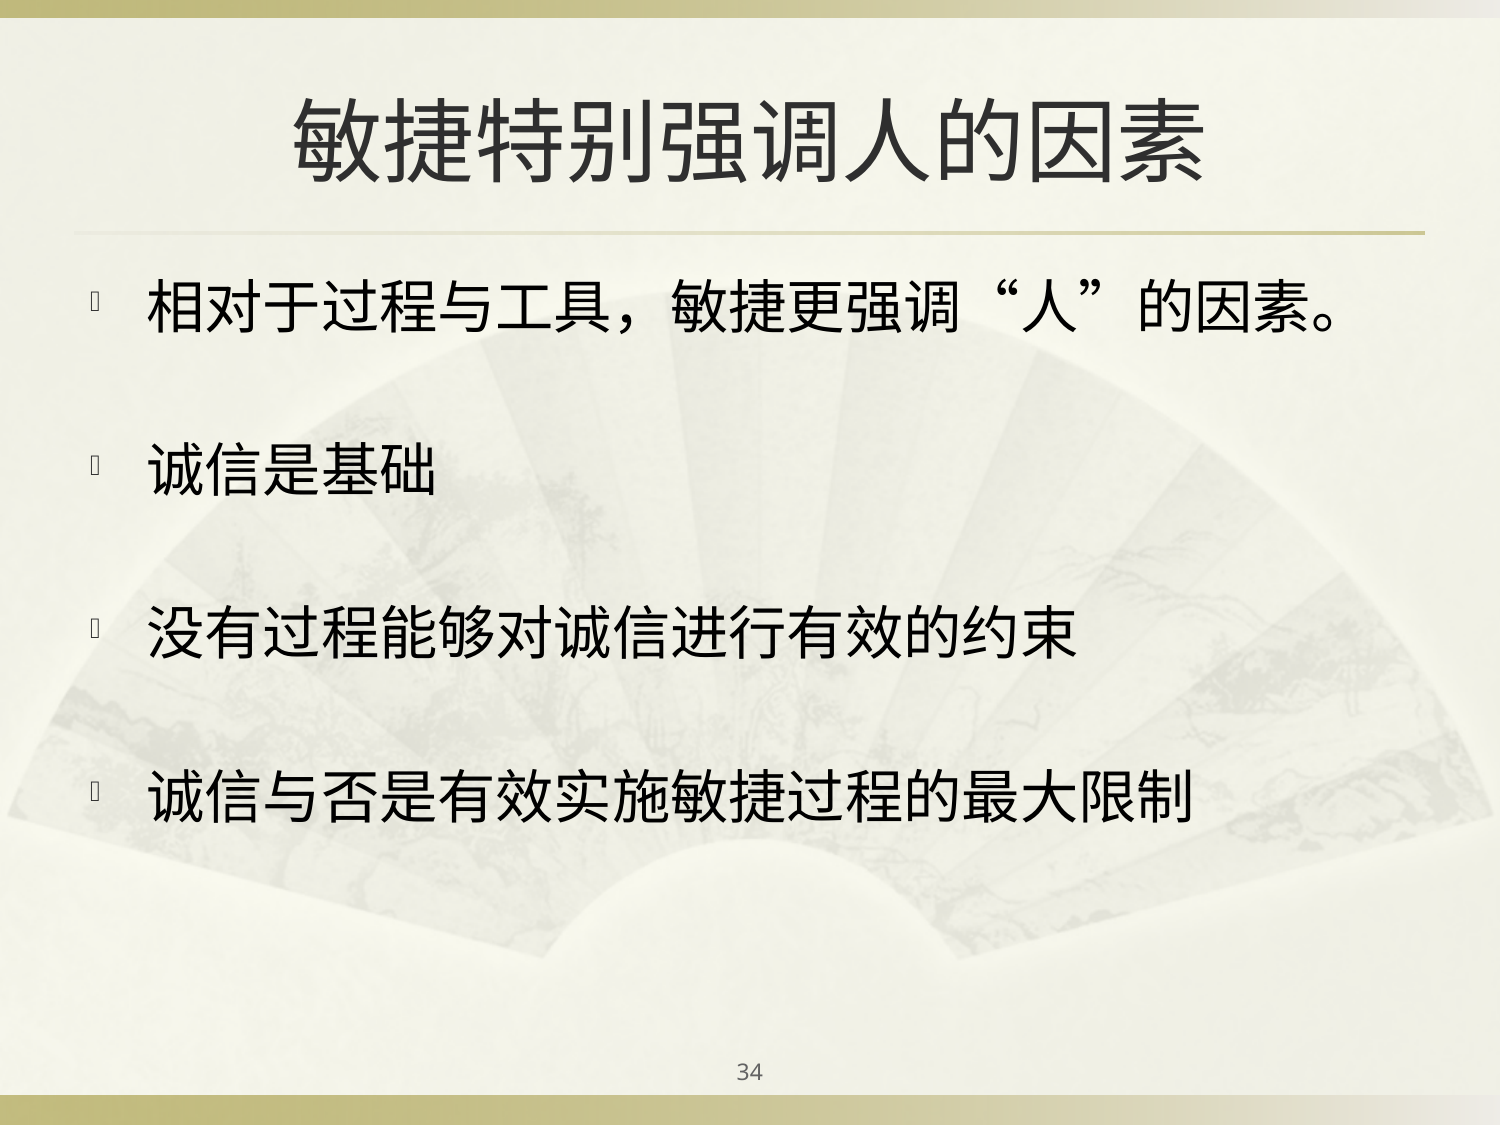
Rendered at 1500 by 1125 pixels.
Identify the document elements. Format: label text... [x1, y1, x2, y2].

slide_number 34 [675, 1050, 825, 1097]
list 相对于过程与工具，敏捷更强调“人”的因素。 诚信是基础 没有过程能够对诚信进行有效的约束 诚信与否是有效实施敏捷过程的最大限制 [75, 262, 1425, 1032]
title 敏捷特别强调人的因素 [75, 45, 1425, 233]
